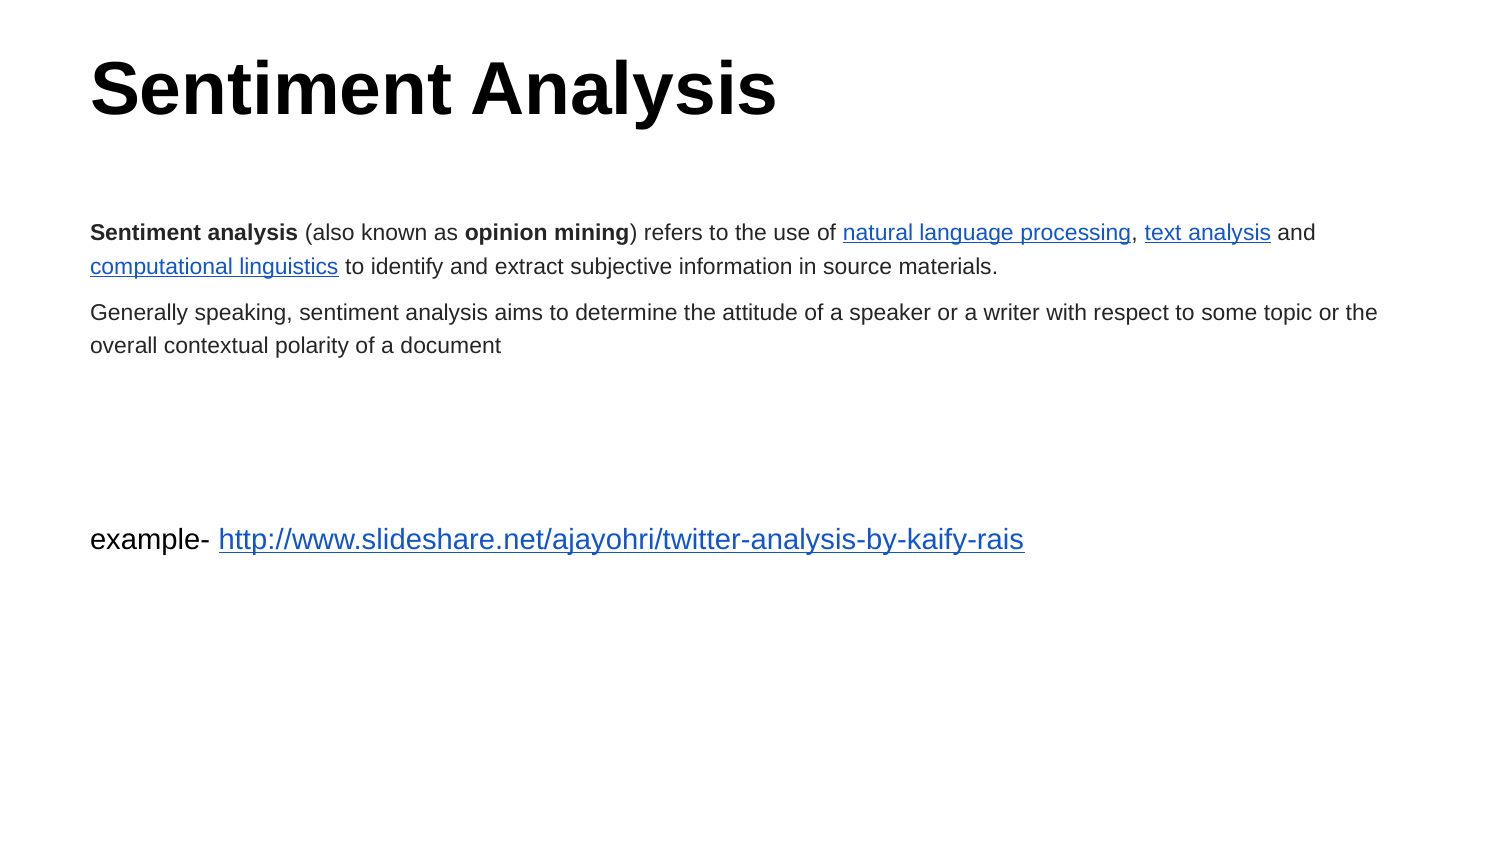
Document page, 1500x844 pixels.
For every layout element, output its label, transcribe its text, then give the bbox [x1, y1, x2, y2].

title Sentiment Analysis [75, 33, 1425, 175]
list Sentiment analysis (also known as opinion mining) refers to the use of natural language processing, text analysis andcomputational linguistics to identify and extract subjective information in source materials. Generally speaking, sentiment analysis aims to determine the attitude of a speaker or a writer with respect to some topic or the overall contextual polarity of a document example- http://www.slideshare.net/ajayohri/twitter-analysis-by-kaify-rais [75, 196, 1425, 808]
